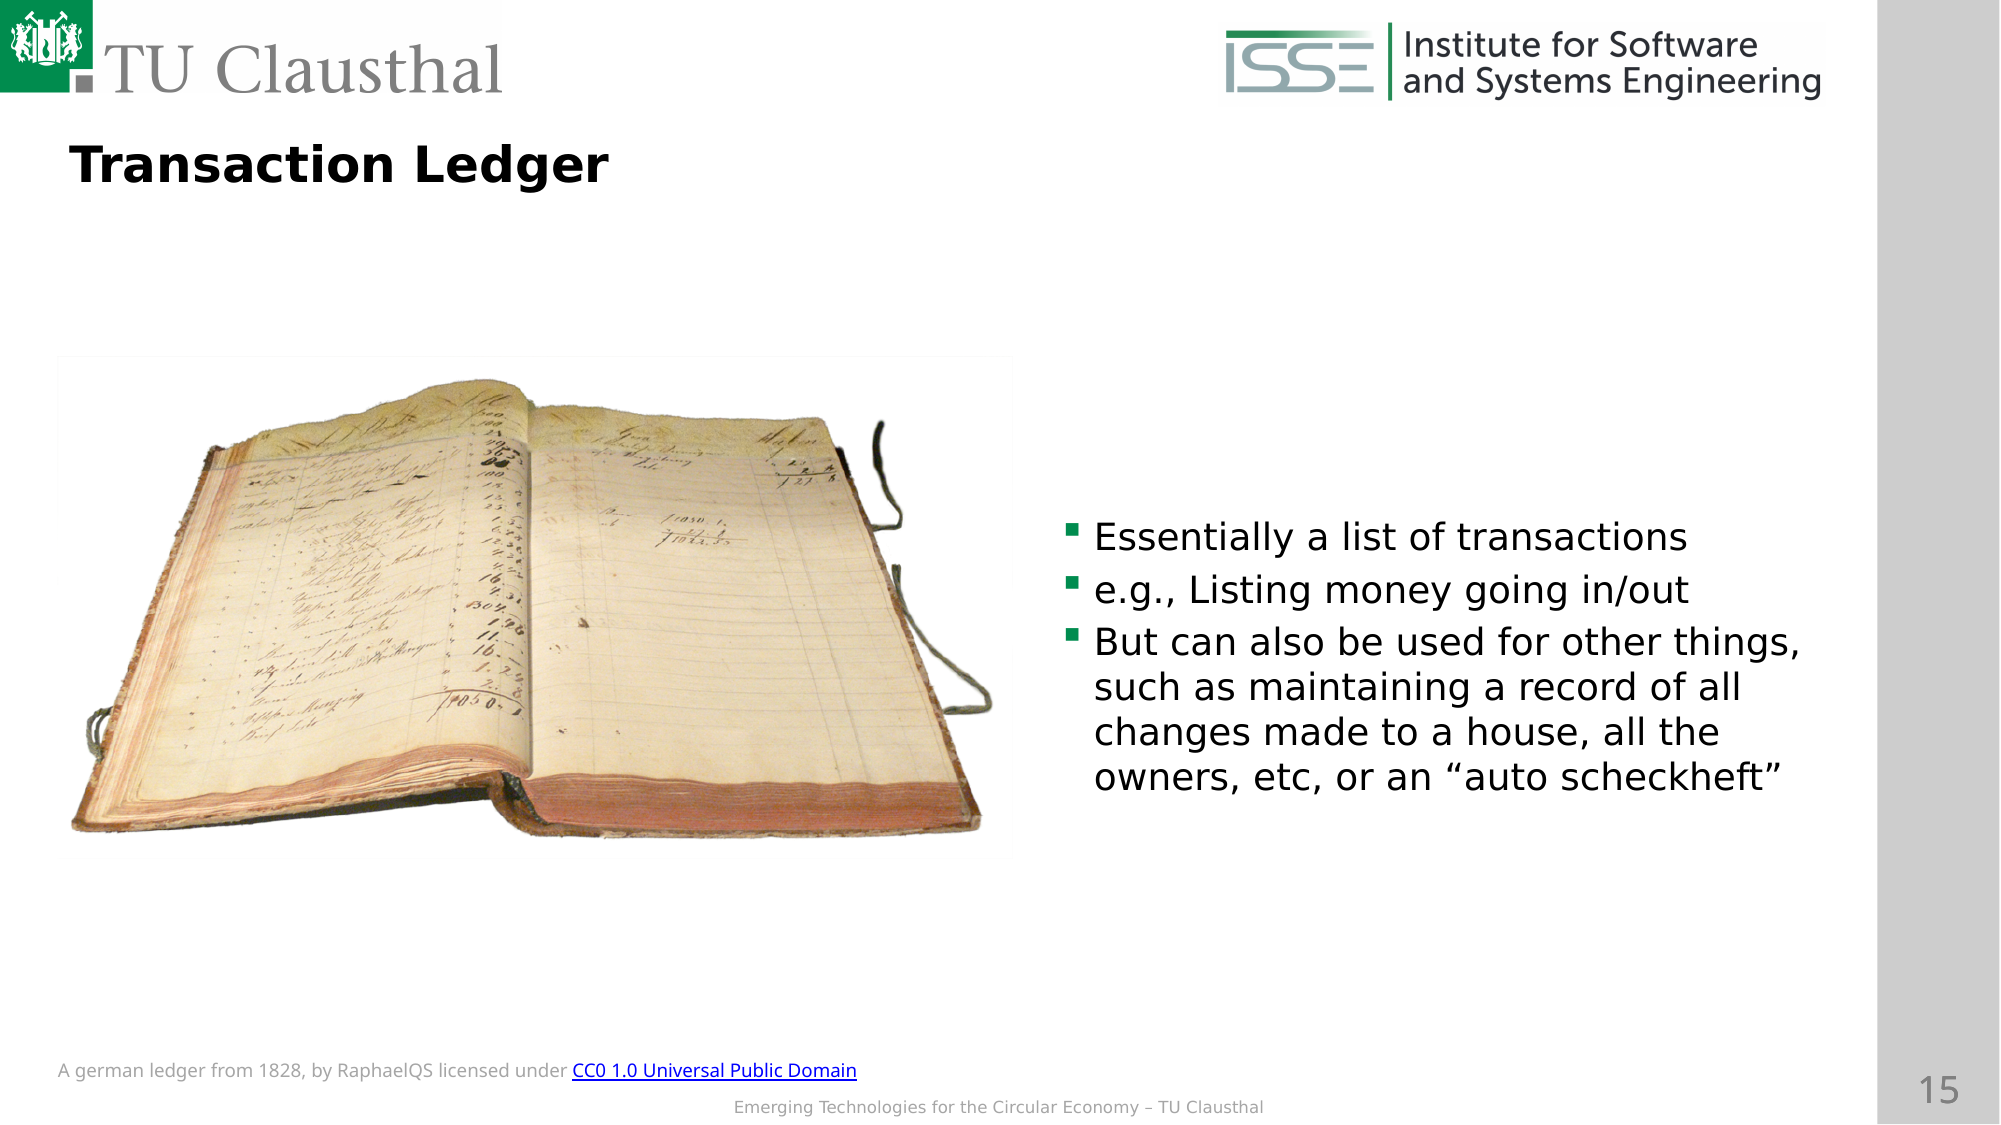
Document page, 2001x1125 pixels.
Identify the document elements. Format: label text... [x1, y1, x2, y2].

text_box Transaction Ledger [55, 125, 1819, 208]
text_box Essentially a list of transactions e.g., Listing money going in/out But can also be used for other things, such as maintaining a record of all changes made to a house, all the owners, etc, or an “auto scheckheft” [1047, 299, 1841, 1013]
text_box A german ledger from 1828, by RaphaelQS licensed under CC0 1.0 Universal Public Domain [43, 1051, 1521, 1092]
picture [0, 0, 502, 93]
picture [57, 356, 1013, 859]
picture [1218, 22, 1826, 107]
